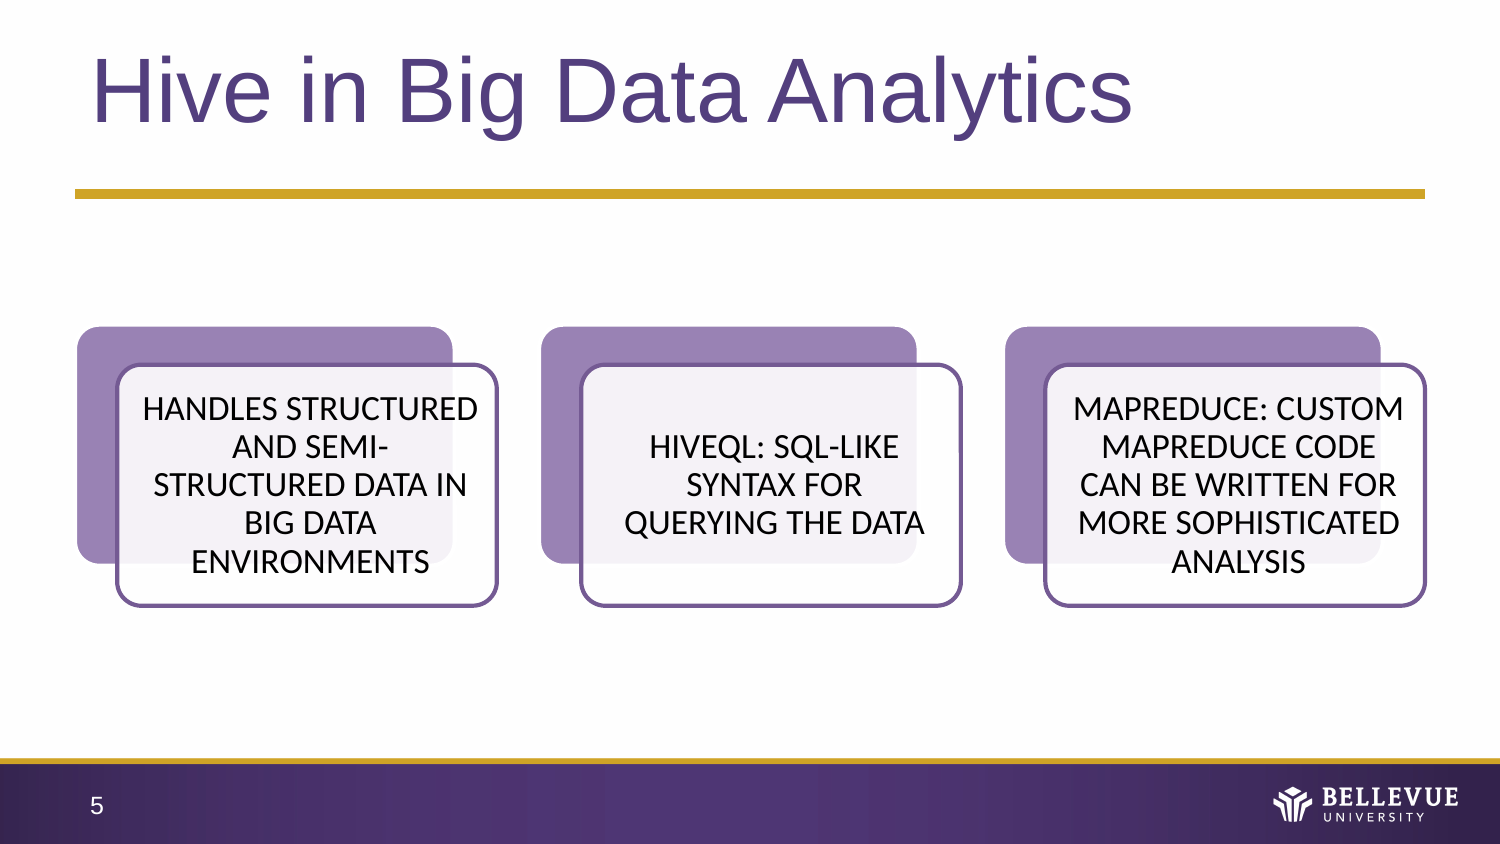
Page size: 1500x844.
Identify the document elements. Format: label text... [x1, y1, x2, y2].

picture [0, 0, 1500, 844]
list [74, 200, 1426, 730]
title Hive in Big Data Analytics [75, 30, 1425, 150]
